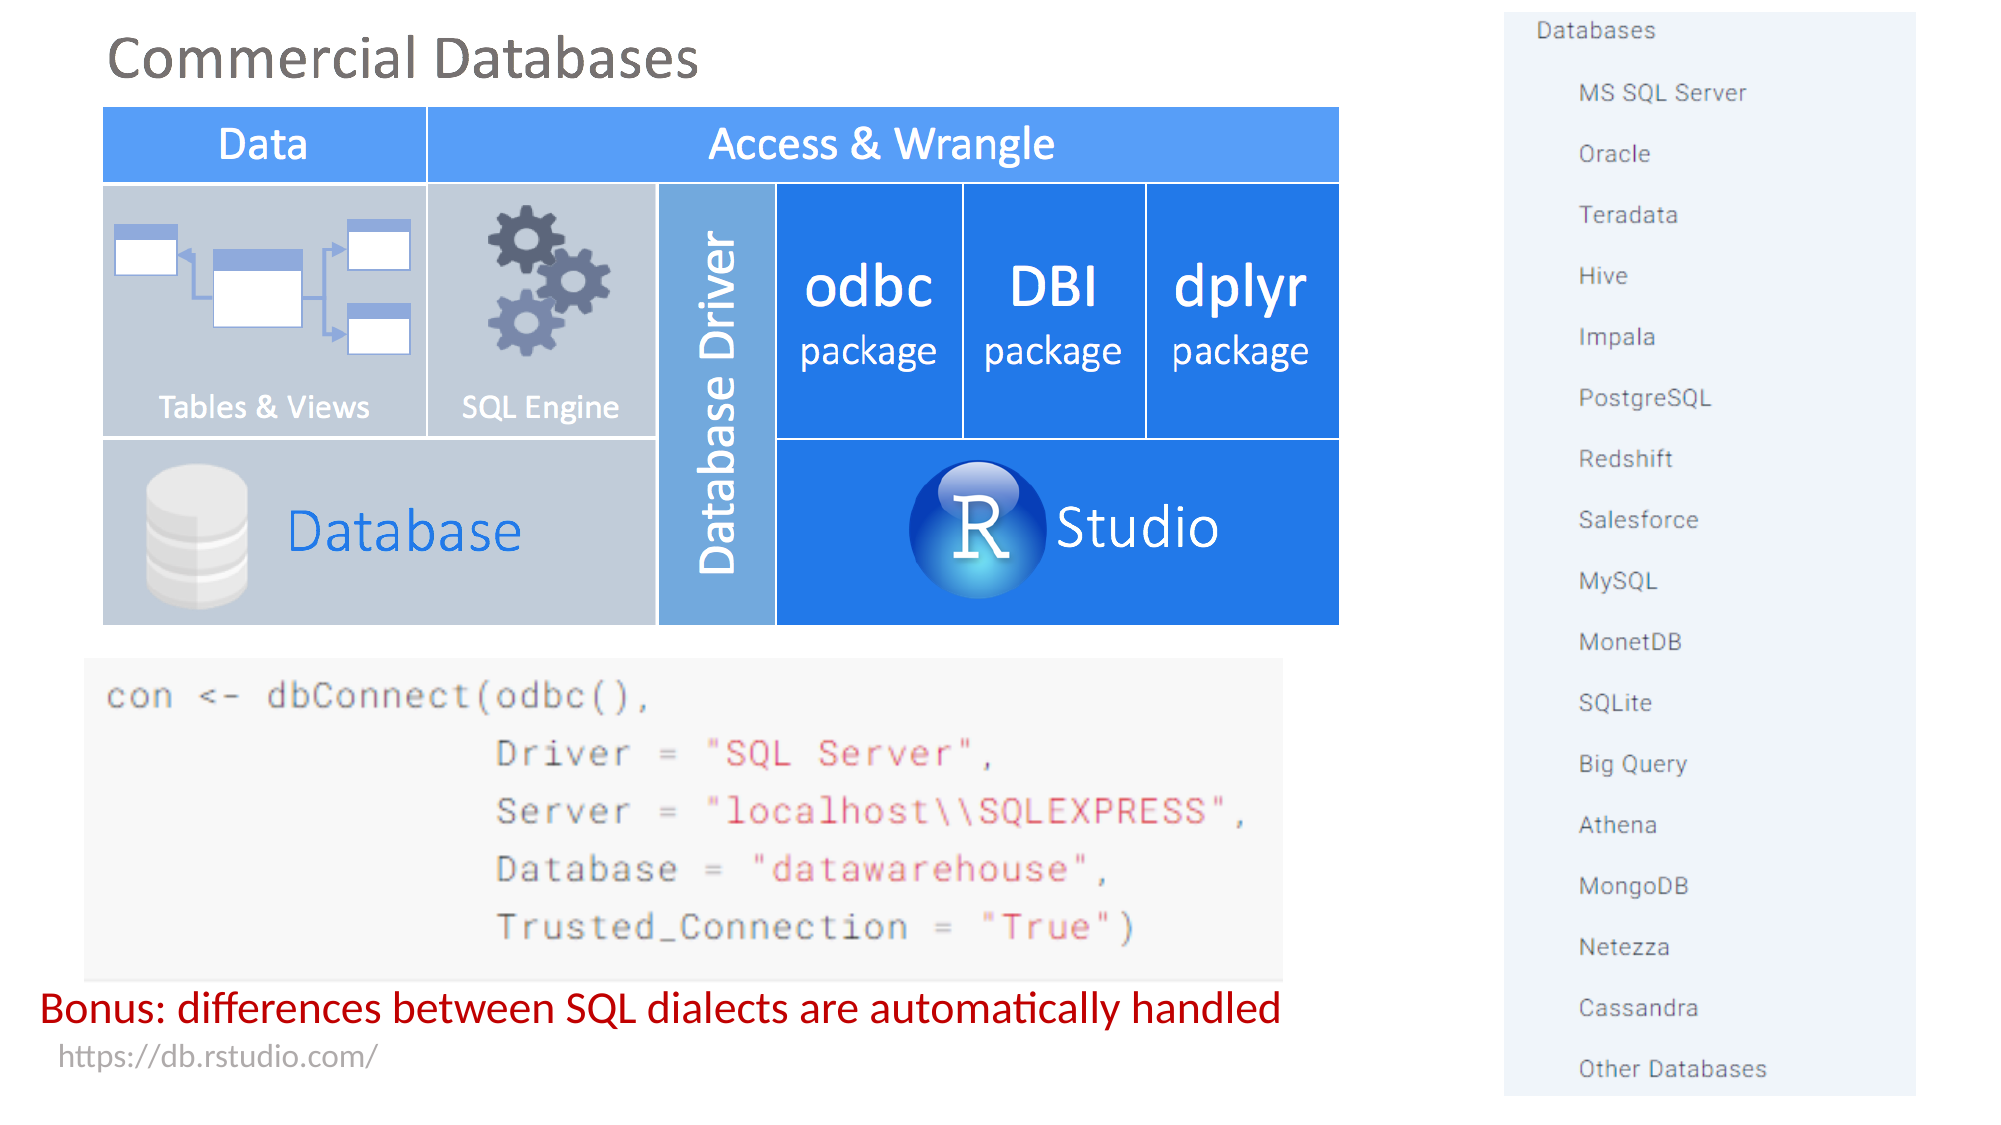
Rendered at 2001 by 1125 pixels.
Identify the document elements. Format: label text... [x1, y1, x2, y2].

picture [84, 658, 1283, 990]
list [84, 12, 1357, 642]
text_box https://db.rstudio.com/ [43, 1026, 979, 1093]
text_box Bonus: differences between SQL dialects are automatically handled [24, 970, 1370, 1041]
picture [1504, 12, 1916, 1096]
